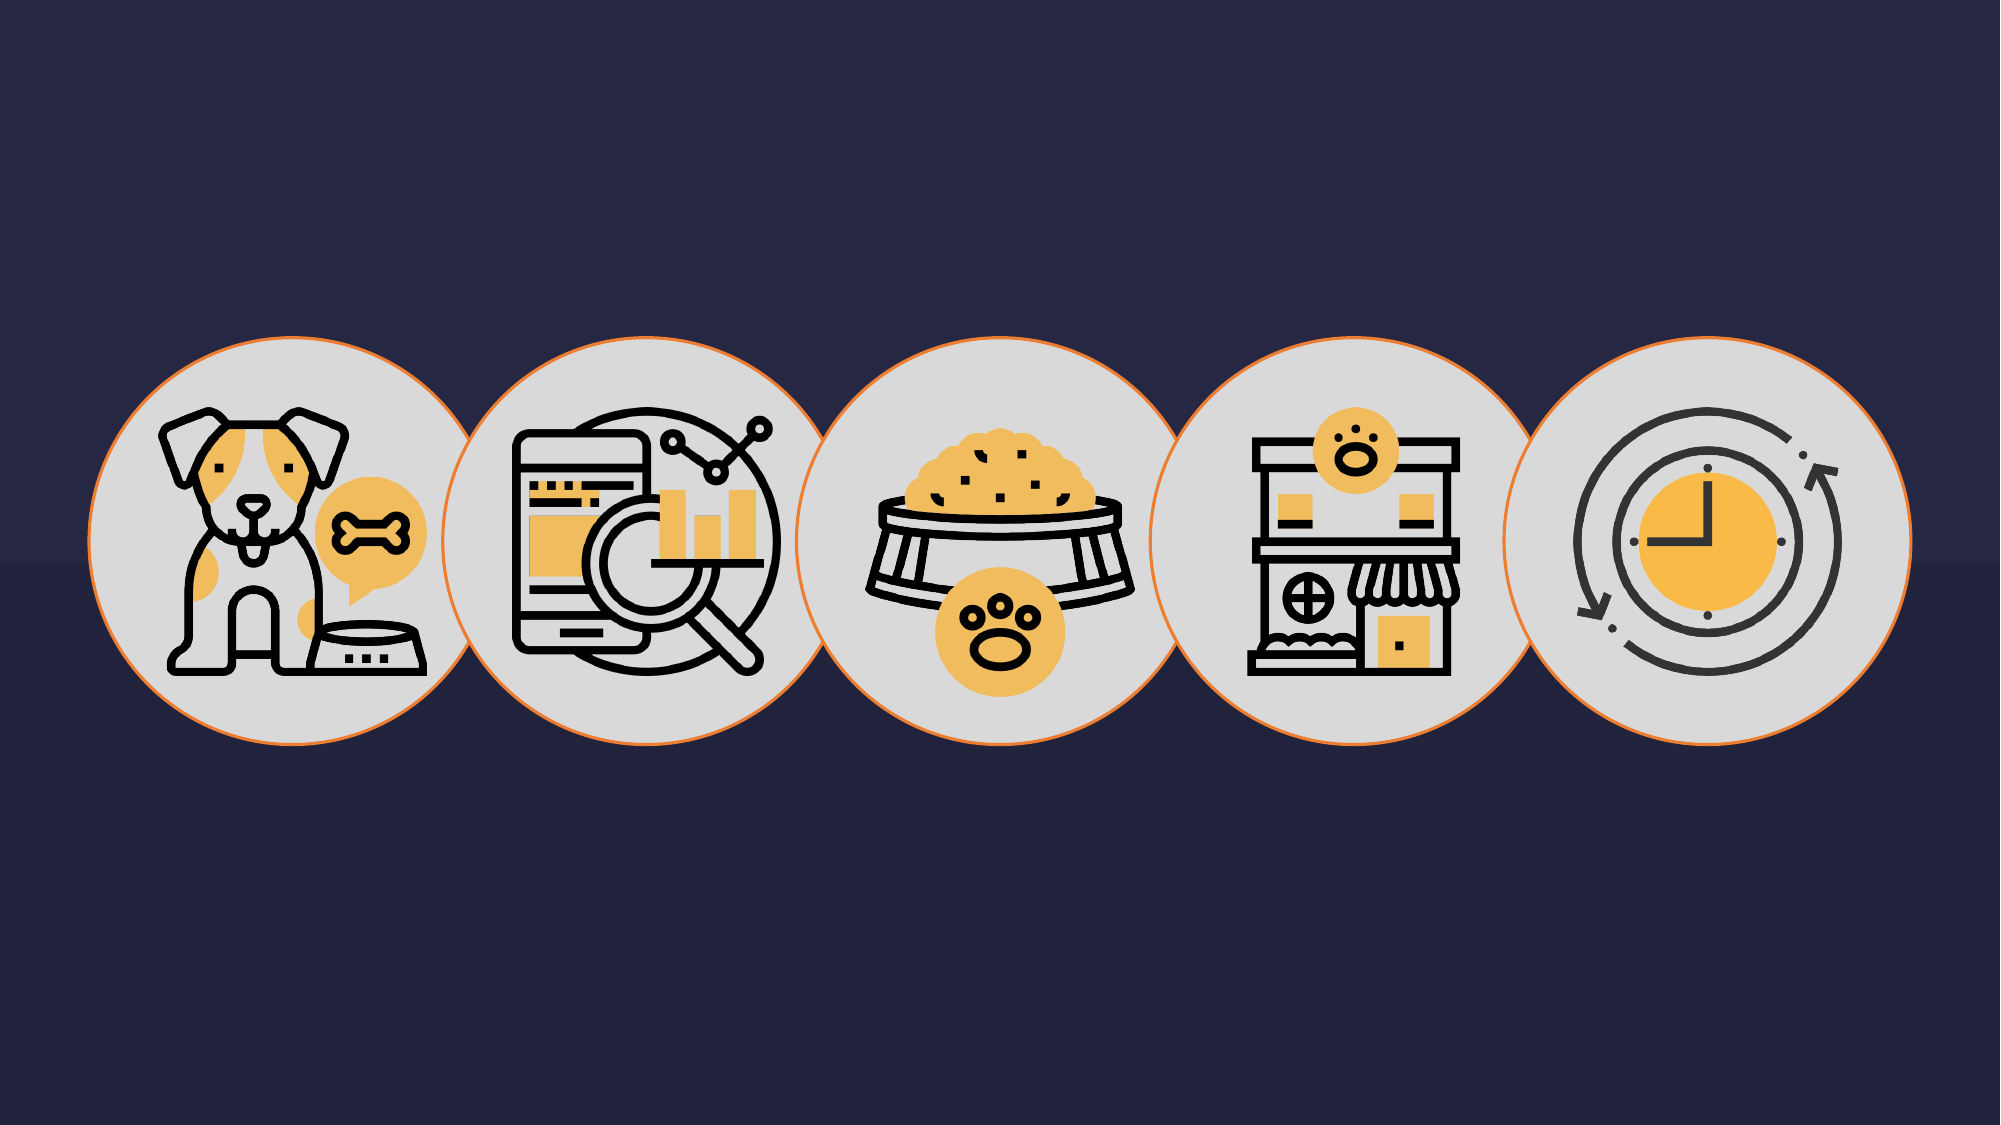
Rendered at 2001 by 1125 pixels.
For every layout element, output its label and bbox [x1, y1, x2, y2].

text_box [89, 337, 1911, 745]
